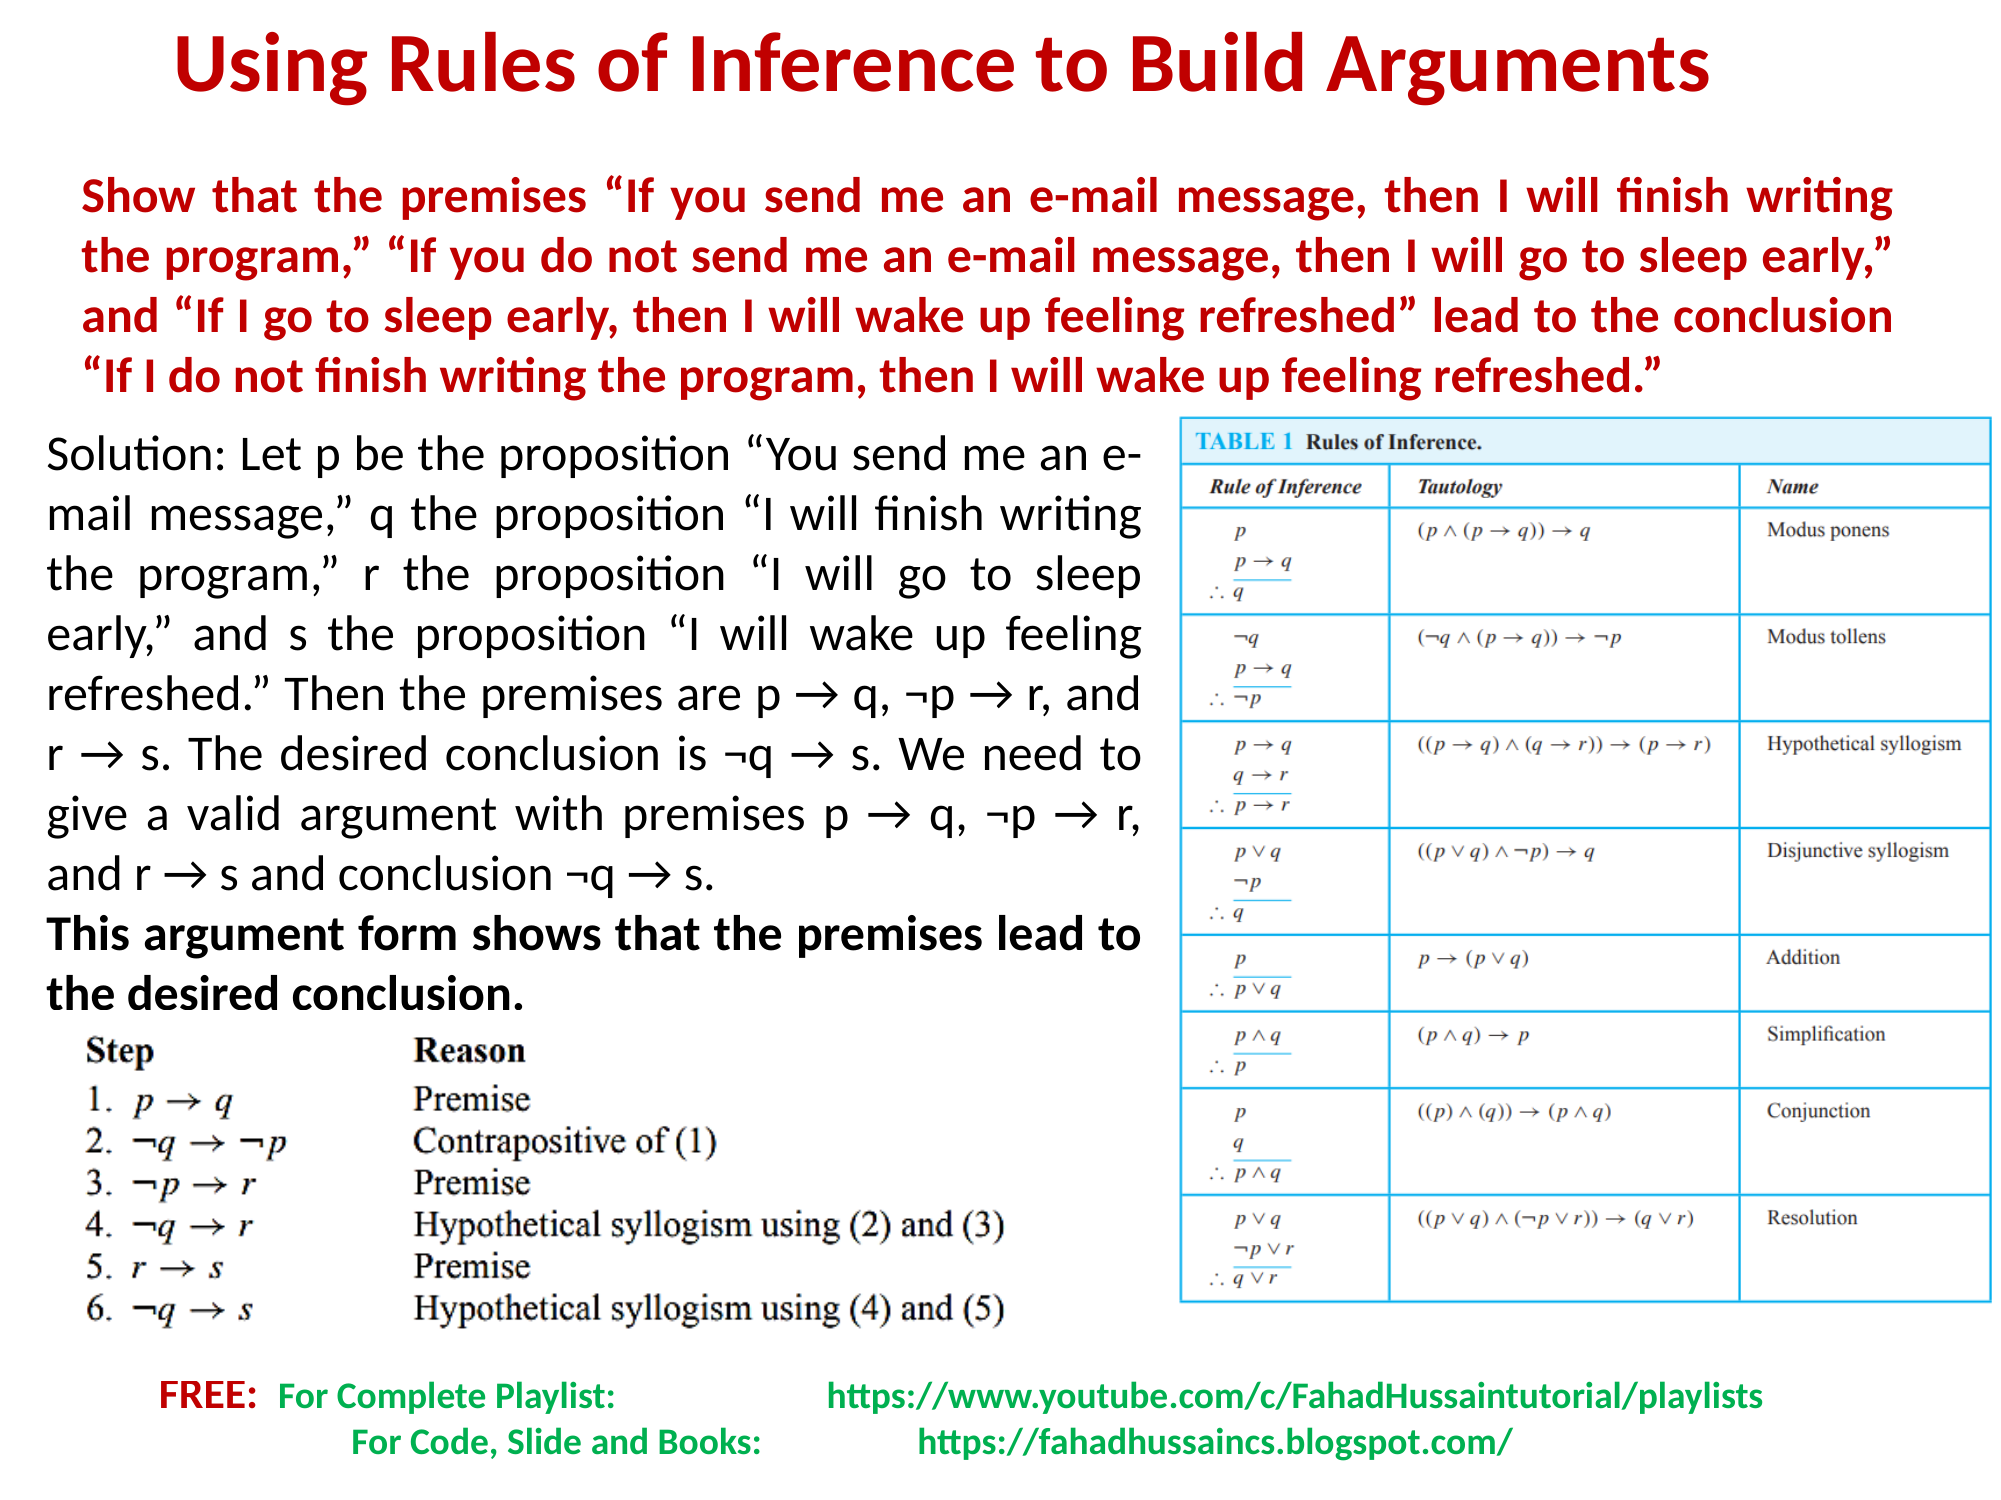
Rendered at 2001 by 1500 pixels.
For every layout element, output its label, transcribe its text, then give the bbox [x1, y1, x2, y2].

text_box Using Rules of Inference to Build Arguments [159, 0, 1803, 116]
text_box Show that the premises “If you send me an e-mail message, then I will finish writing the program,” “If you do not send me an e-mail message, then I will go to sleep early,” and “If I go to sleep early, then I will wake up feeling refreshed” lead to the conclusion “If I do not finish writing the program, then I will wake up feeling refreshed.” [66, 155, 1911, 410]
text_box FREE: For Complete Playlist: https://www.youtube.com/c/FahadHussaintutorial/playlists For Code, Slide and Books: https://fahadhussaincs.blogspot.com/ [144, 1356, 1950, 1470]
picture [1176, 412, 2000, 1308]
picture [46, 1010, 1047, 1381]
text_box Solution: Let p be the proposition “You send me an e-mail message,” q the proposition “I will finish writing the program,” r the proposition “I will go to sleep early,” and s the proposition “I will wake up feeling refreshed.” Then the premises are p → q, ¬p → r, and r → s. The desired conclusion is ¬q → s. We need to give a valid argument with premises p → q, ¬p → r, and r → s and conclusion ¬q → s. This argument form shows that the premises lead to the desired conclusion. [31, 412, 1158, 1028]
